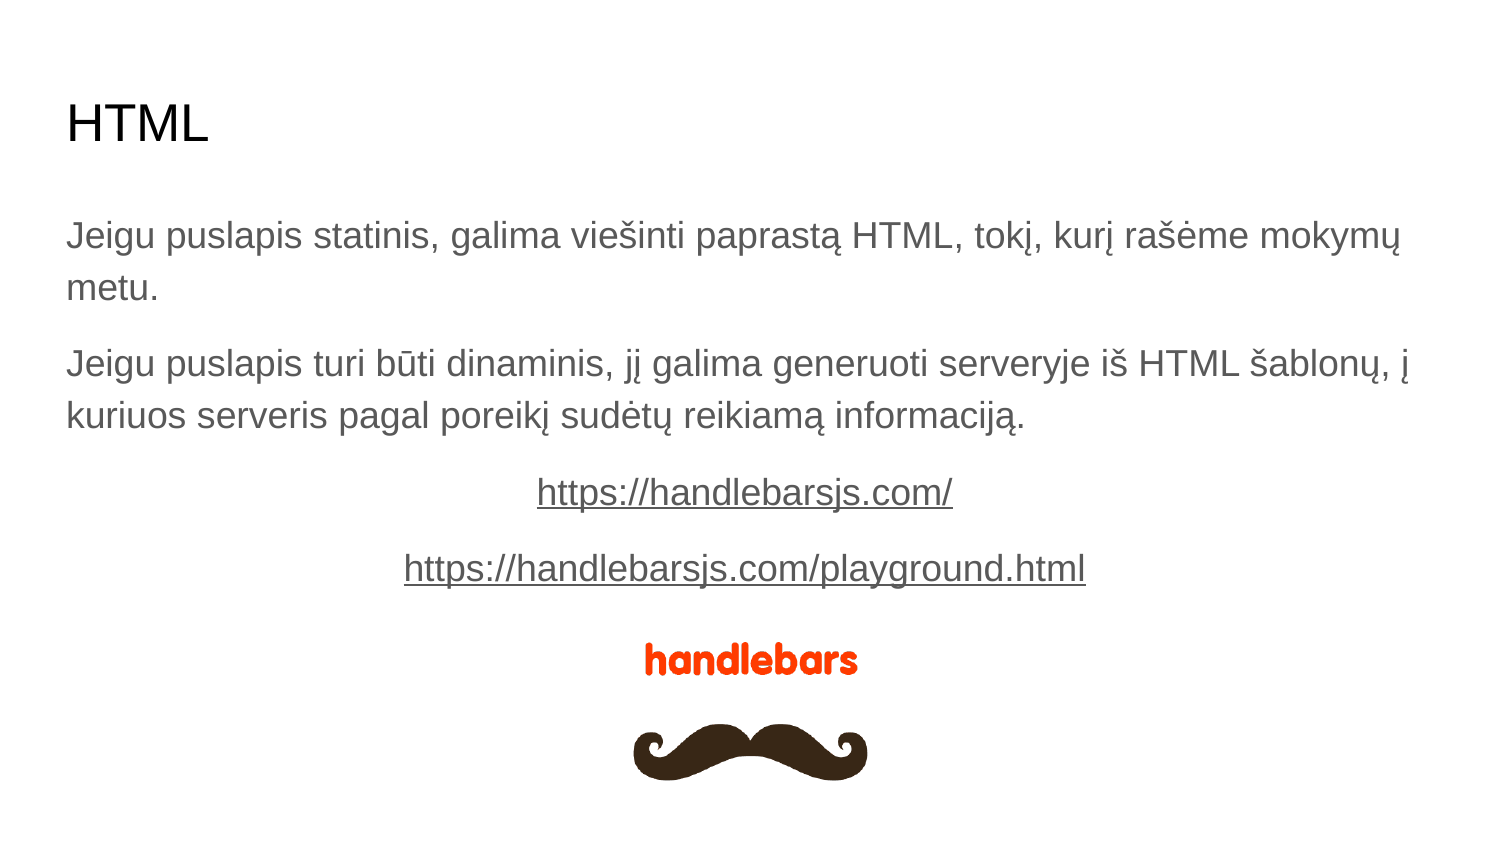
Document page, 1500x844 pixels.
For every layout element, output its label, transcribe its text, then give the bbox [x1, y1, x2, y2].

title HTML [51, 72, 1449, 167]
picture [568, 622, 932, 799]
list Jeigu puslapis statinis, galima viešinti paprastą HTML, tokį, kurį rašėme mokymų metu. Jeigu puslapis turi būti dinaminis, jį galima generuoti serveryje iš HTML šablonų, į kuriuos serveris pagal poreikį sudėtų reikiamą informaciją. https://handlebarsjs.com/ https://handlebarsjs.com/playground.html [51, 189, 1449, 787]
